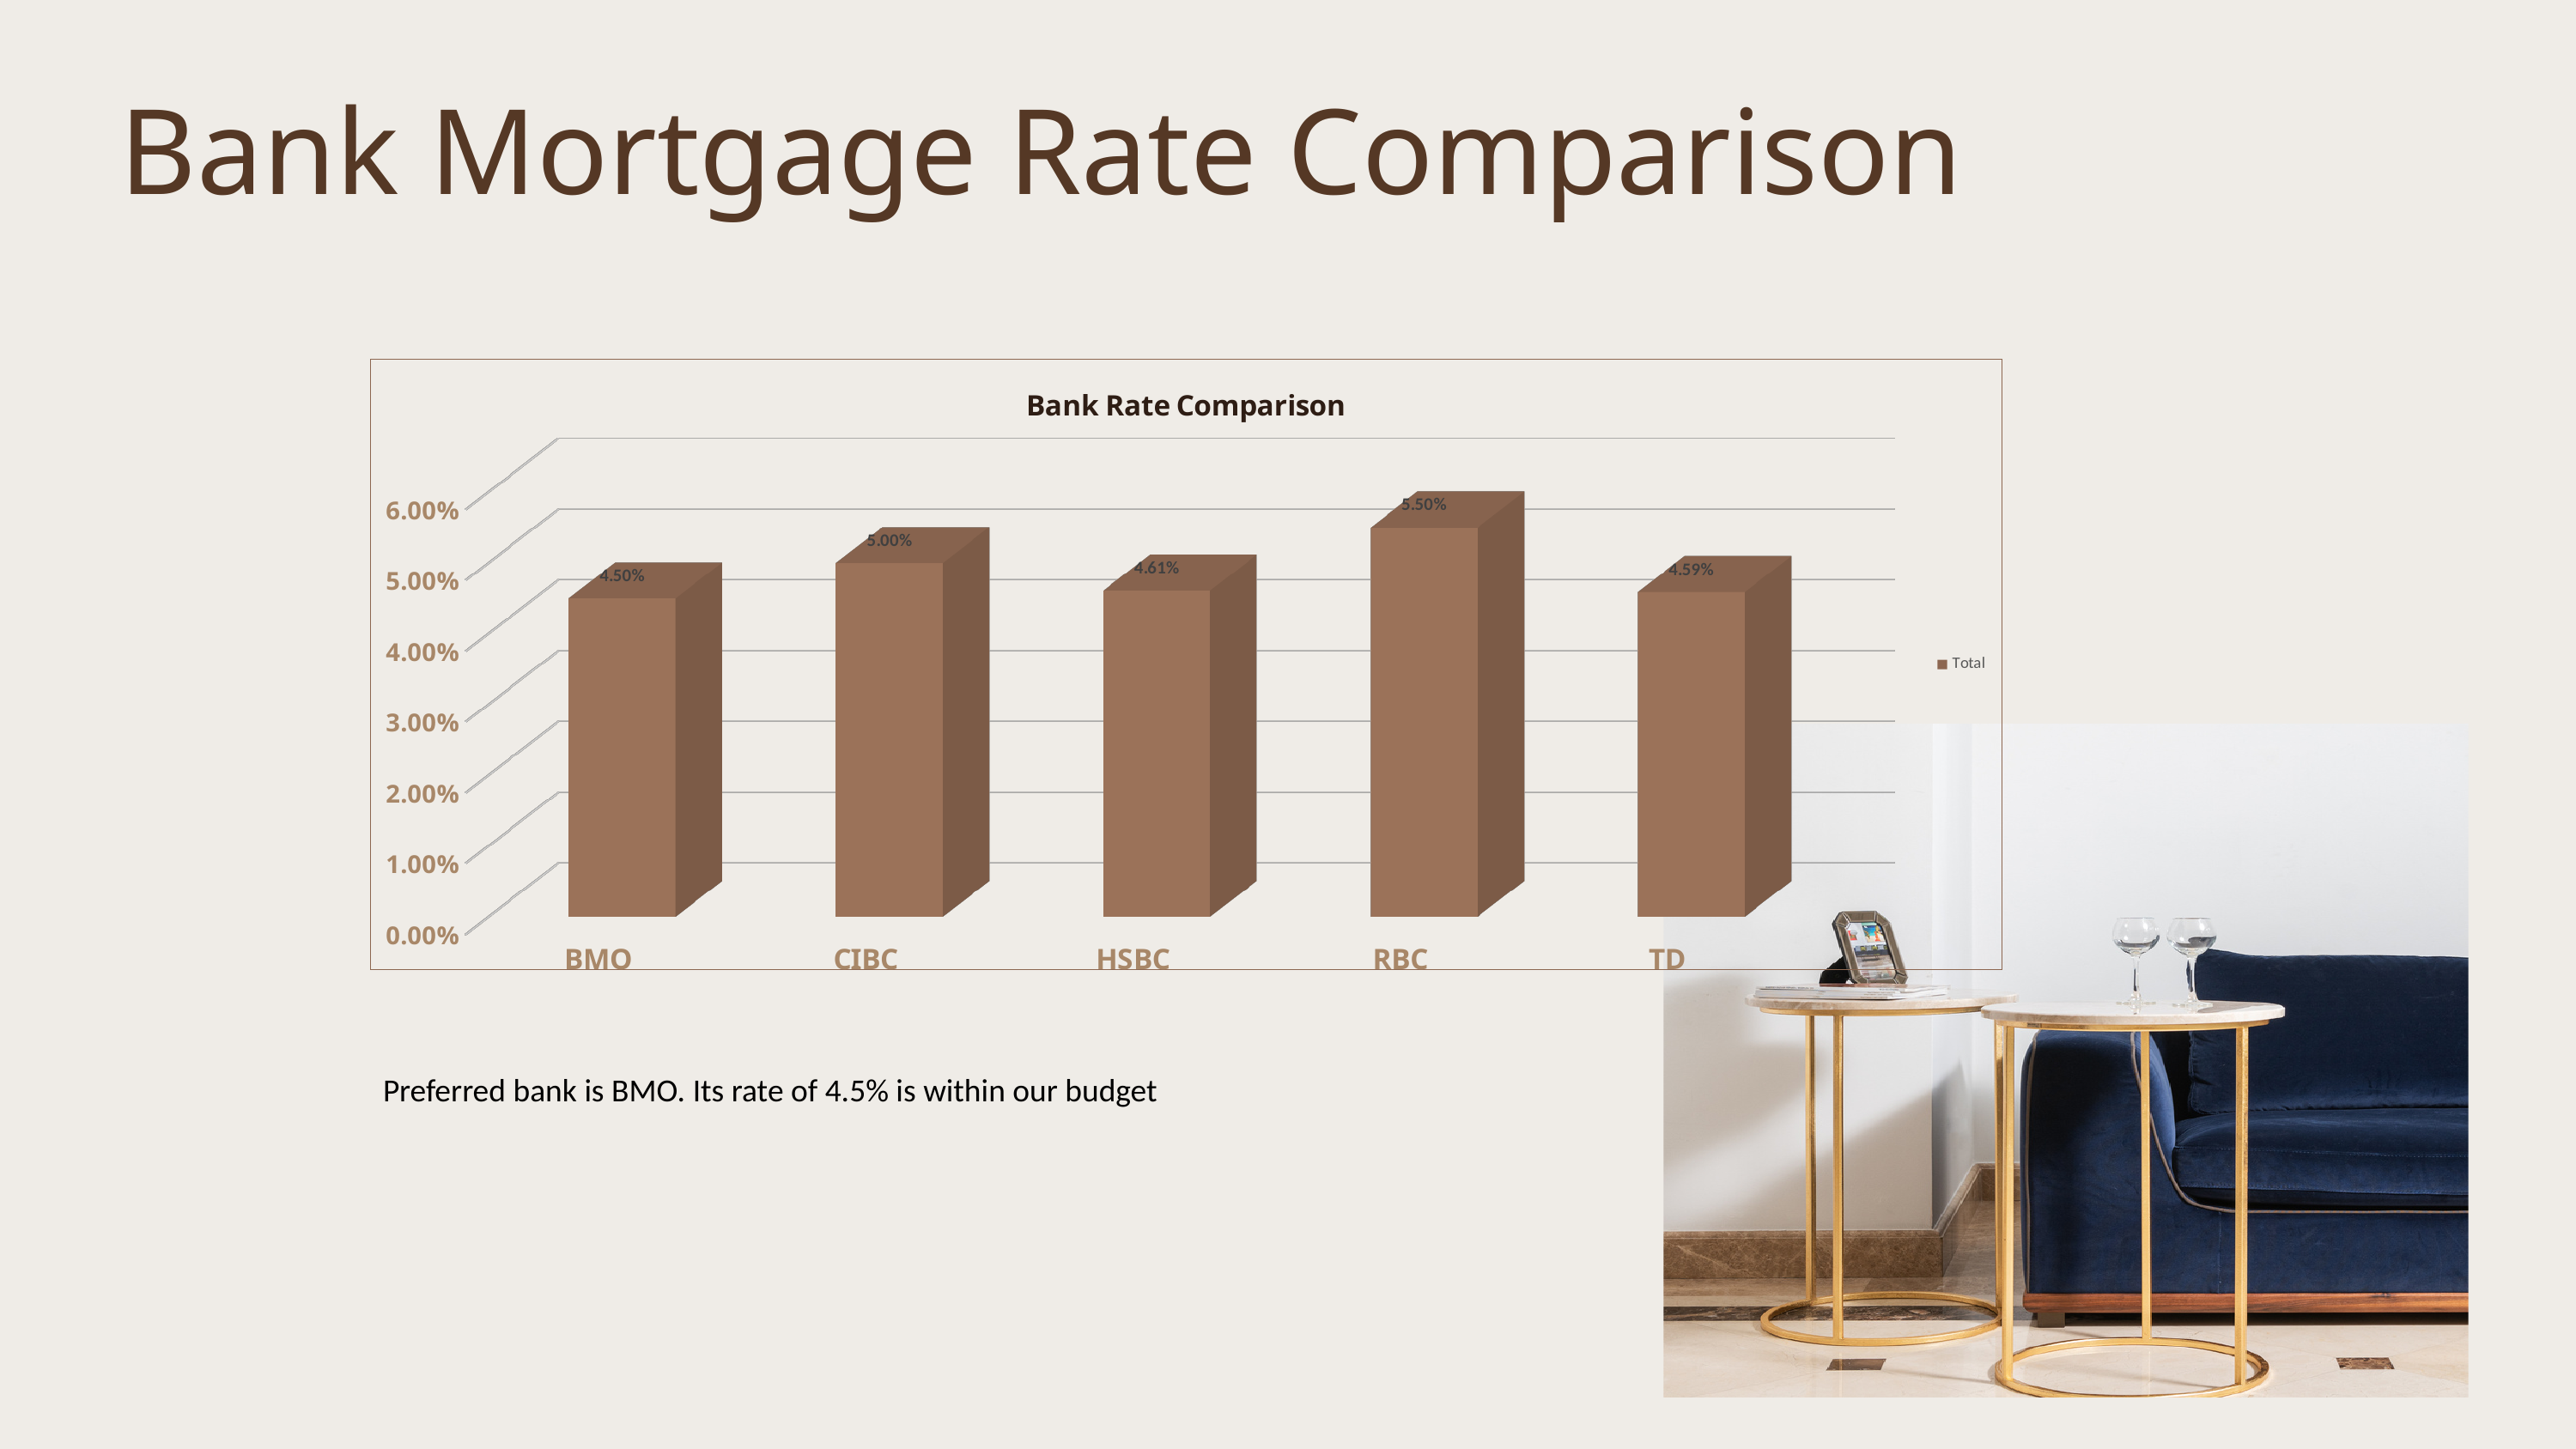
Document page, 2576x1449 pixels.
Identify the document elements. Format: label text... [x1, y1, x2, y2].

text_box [1663, 724, 2469, 1397]
chart [370, 359, 2002, 978]
text_box Preferred bank is BMO. Its rate of 4.5% is within our budget [370, 1063, 1449, 1115]
text_box Bank Mortgage Rate Comparison [106, 70, 2555, 224]
